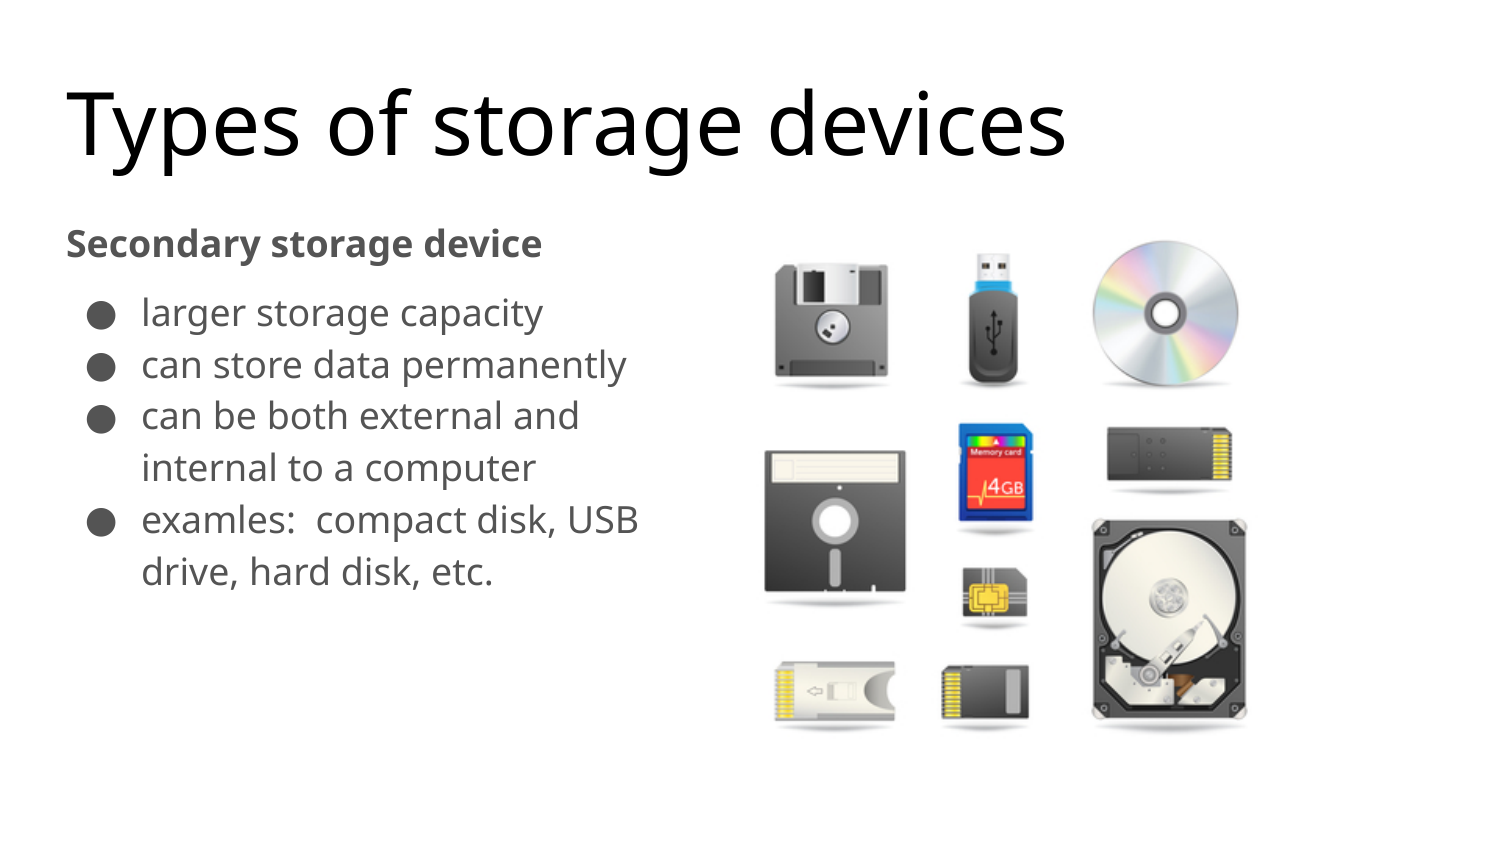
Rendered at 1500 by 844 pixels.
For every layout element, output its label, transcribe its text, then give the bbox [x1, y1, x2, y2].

title Types of storage devices [51, 51, 1449, 189]
list Secondary storage device larger storage capacity can store data permanently can be both external and internal to a computer examles: compact disk, USB drive, hard disk, etc. [51, 200, 708, 752]
picture [732, 212, 1274, 755]
